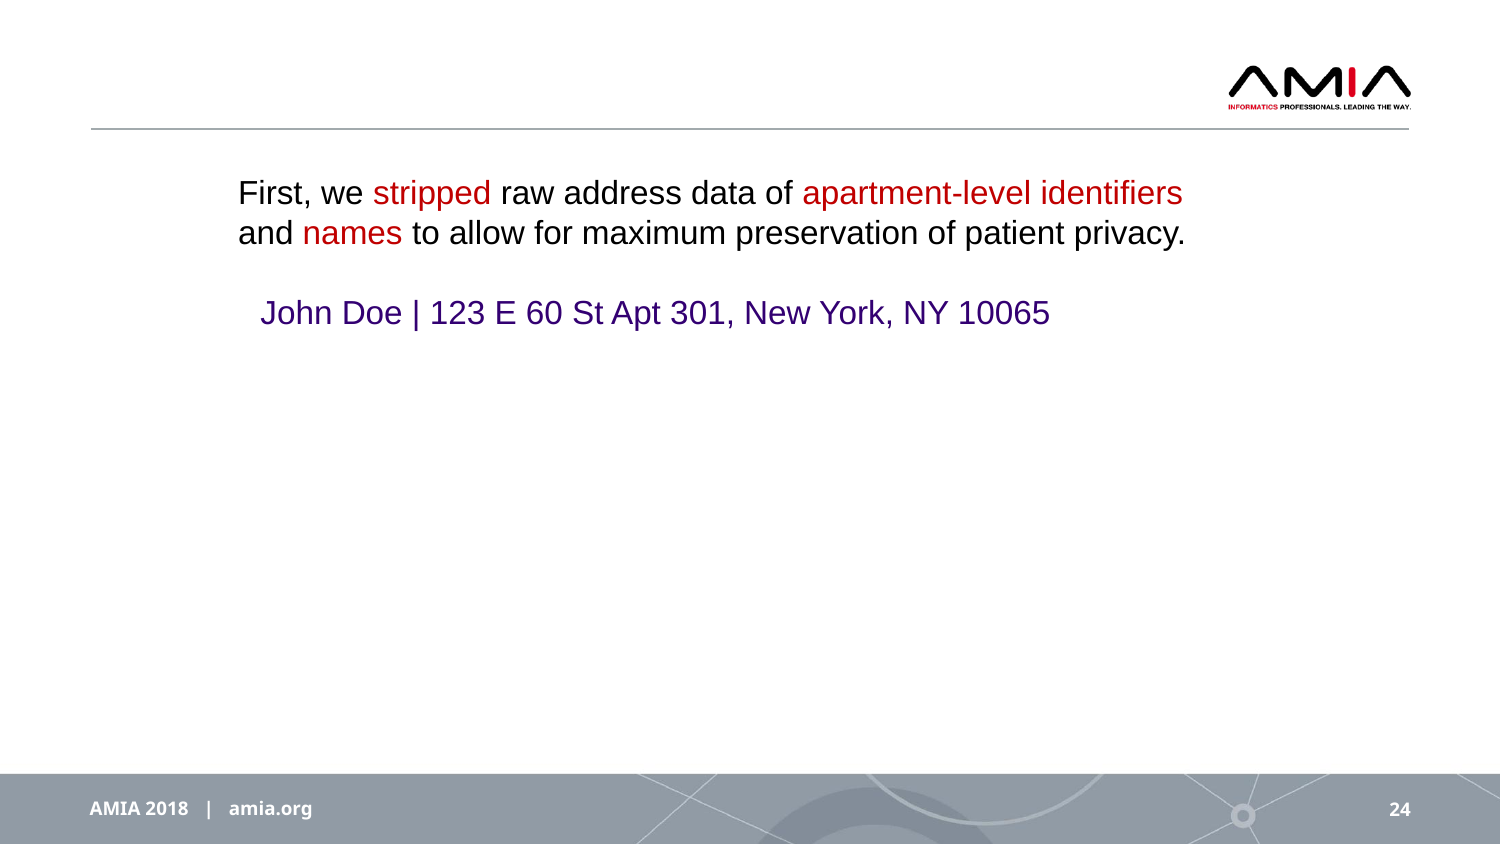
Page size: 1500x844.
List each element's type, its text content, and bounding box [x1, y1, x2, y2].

footer AMIA 2018 | amia.org [89, 798, 915, 816]
slide_number 24 [1098, 798, 1411, 822]
text_box First, we stripped raw address data of apartment-level identifiers and names to allow for maximum preservation of patient privacy. [223, 164, 1208, 301]
text_box John Doe | 123 E 60 St Apt 301, New York, NY 10065 [245, 284, 1076, 340]
picture [0, 0, 1500, 844]
